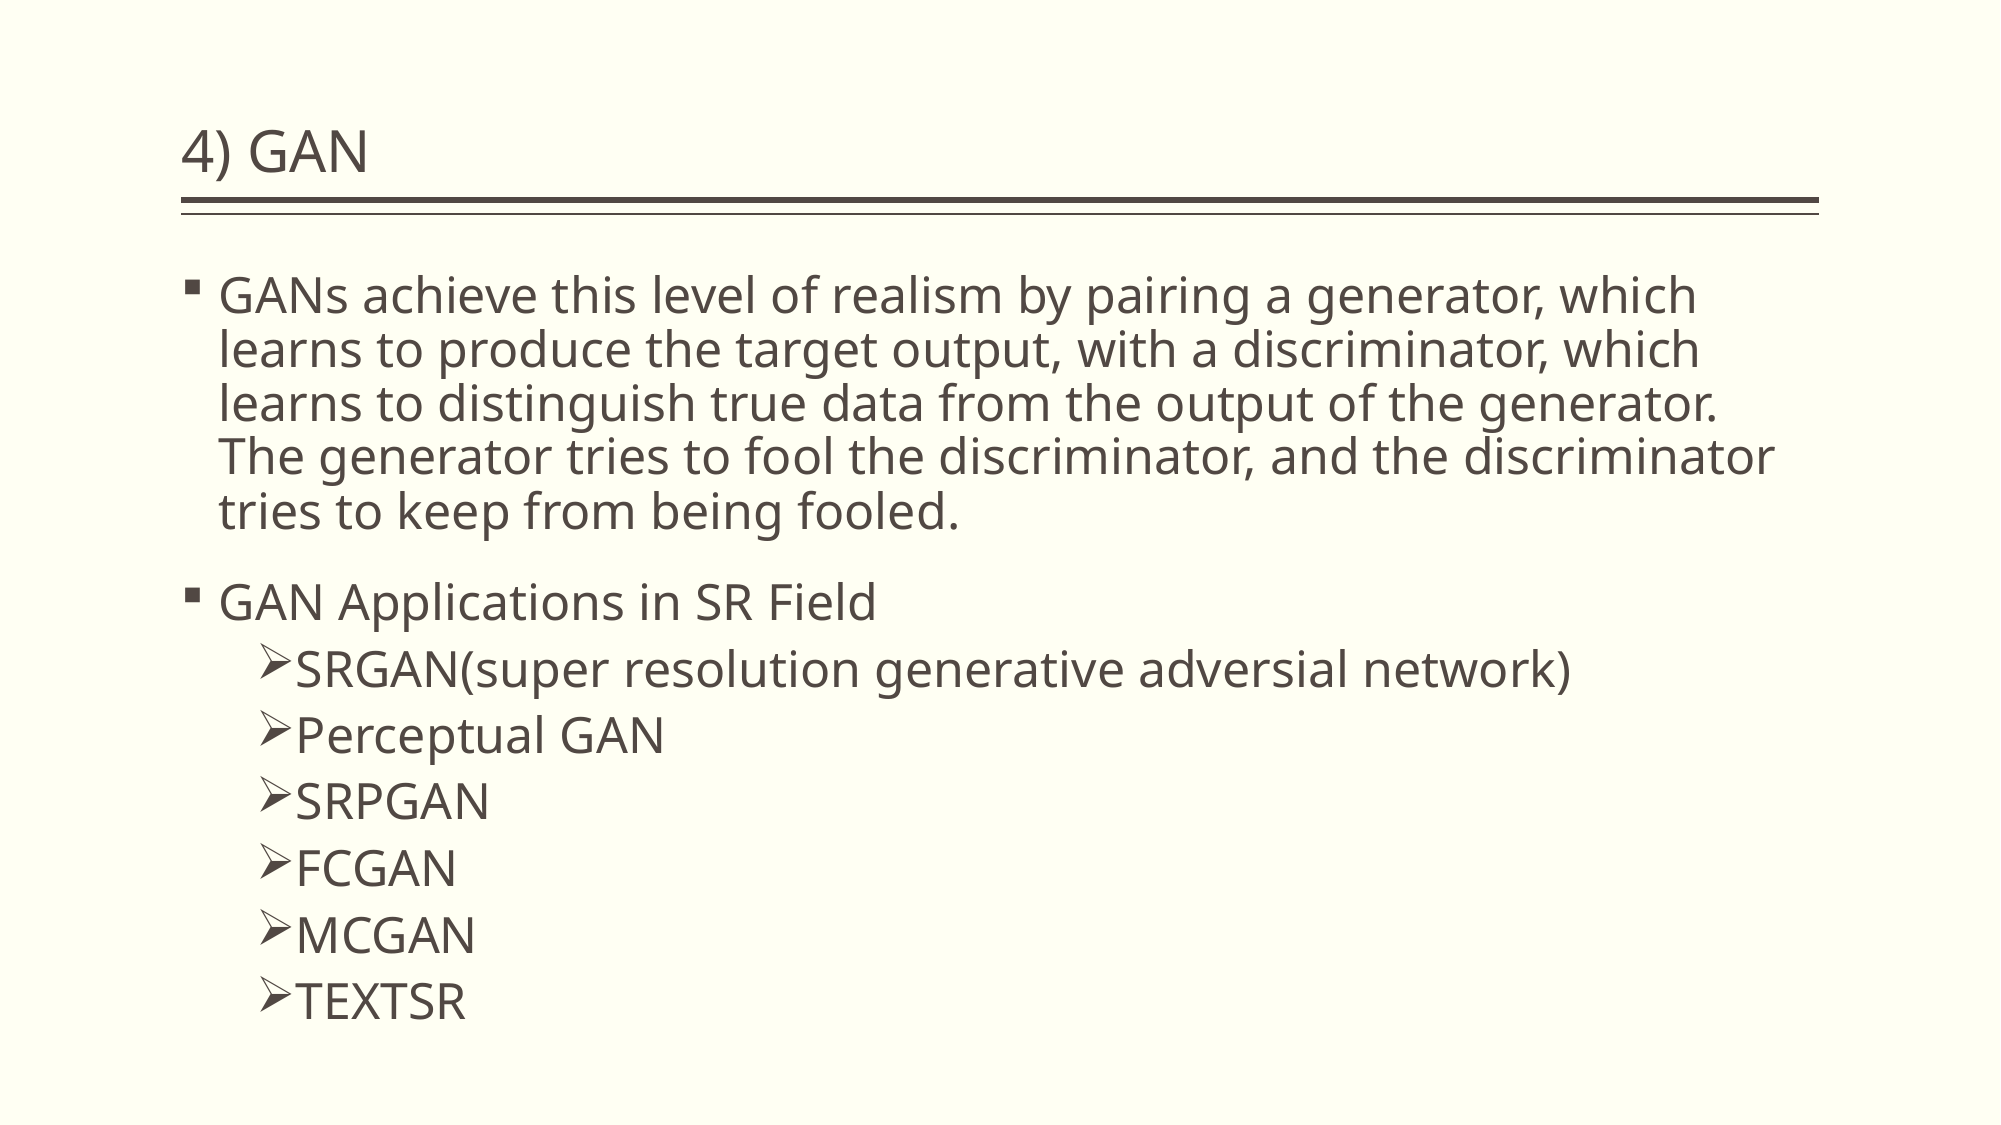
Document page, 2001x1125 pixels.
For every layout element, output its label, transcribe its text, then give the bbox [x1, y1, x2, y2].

list GANs achieve this level of realism by pairing a generator, which learns to produce the target output, with a discriminator, which learns to distinguish true data from the output of the generator. The generator tries to fool the discriminator, and the discriminator tries to keep from being fooled. GAN Applications in SR Field SRGAN(super resolution generative adversial network) Perceptual GAN SRPGAN FCGAN MCGAN TEXTSR [181, 262, 1819, 1013]
title 4) GAN [181, 12, 1819, 193]
